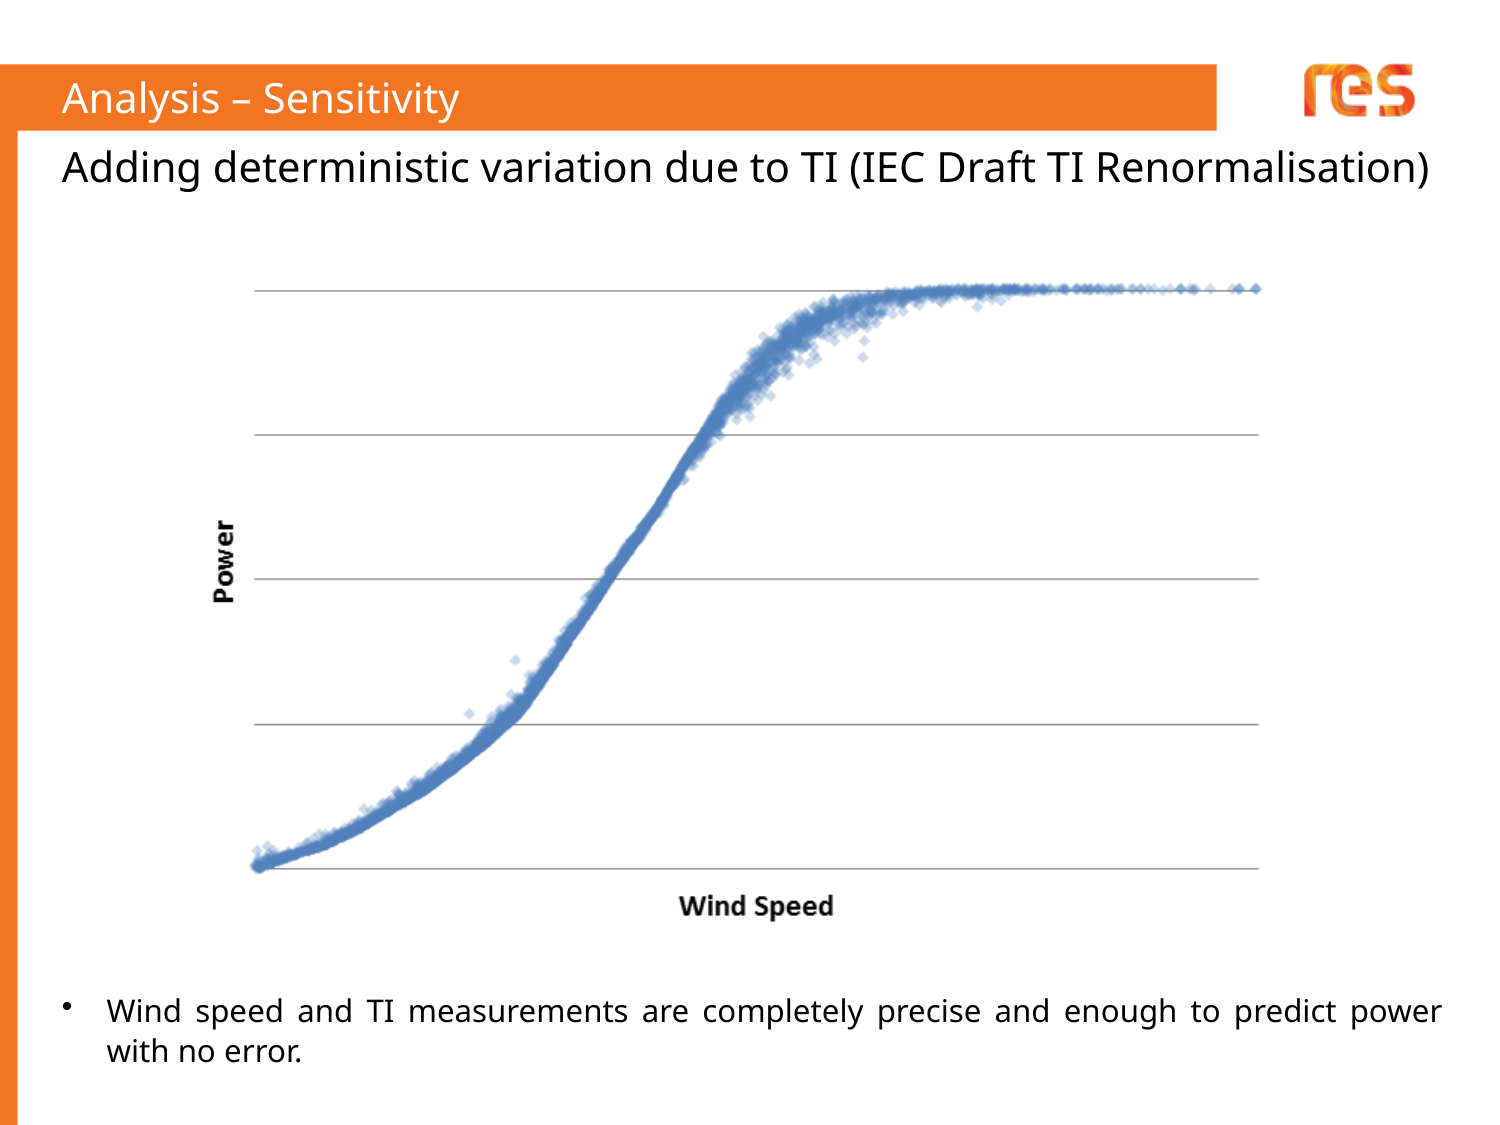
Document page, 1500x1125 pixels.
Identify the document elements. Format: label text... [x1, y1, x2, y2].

text_box Wind speed and TI measurements are completely precise and enough to predict power with no error. [46, 982, 1460, 1069]
picture [1302, 63, 1416, 119]
title Analysis – Sensitivity [46, 70, 954, 124]
picture [173, 227, 1292, 950]
text_box Adding deterministic variation due to TI (IEC Draft TI Renormalisation) [46, 138, 1460, 192]
